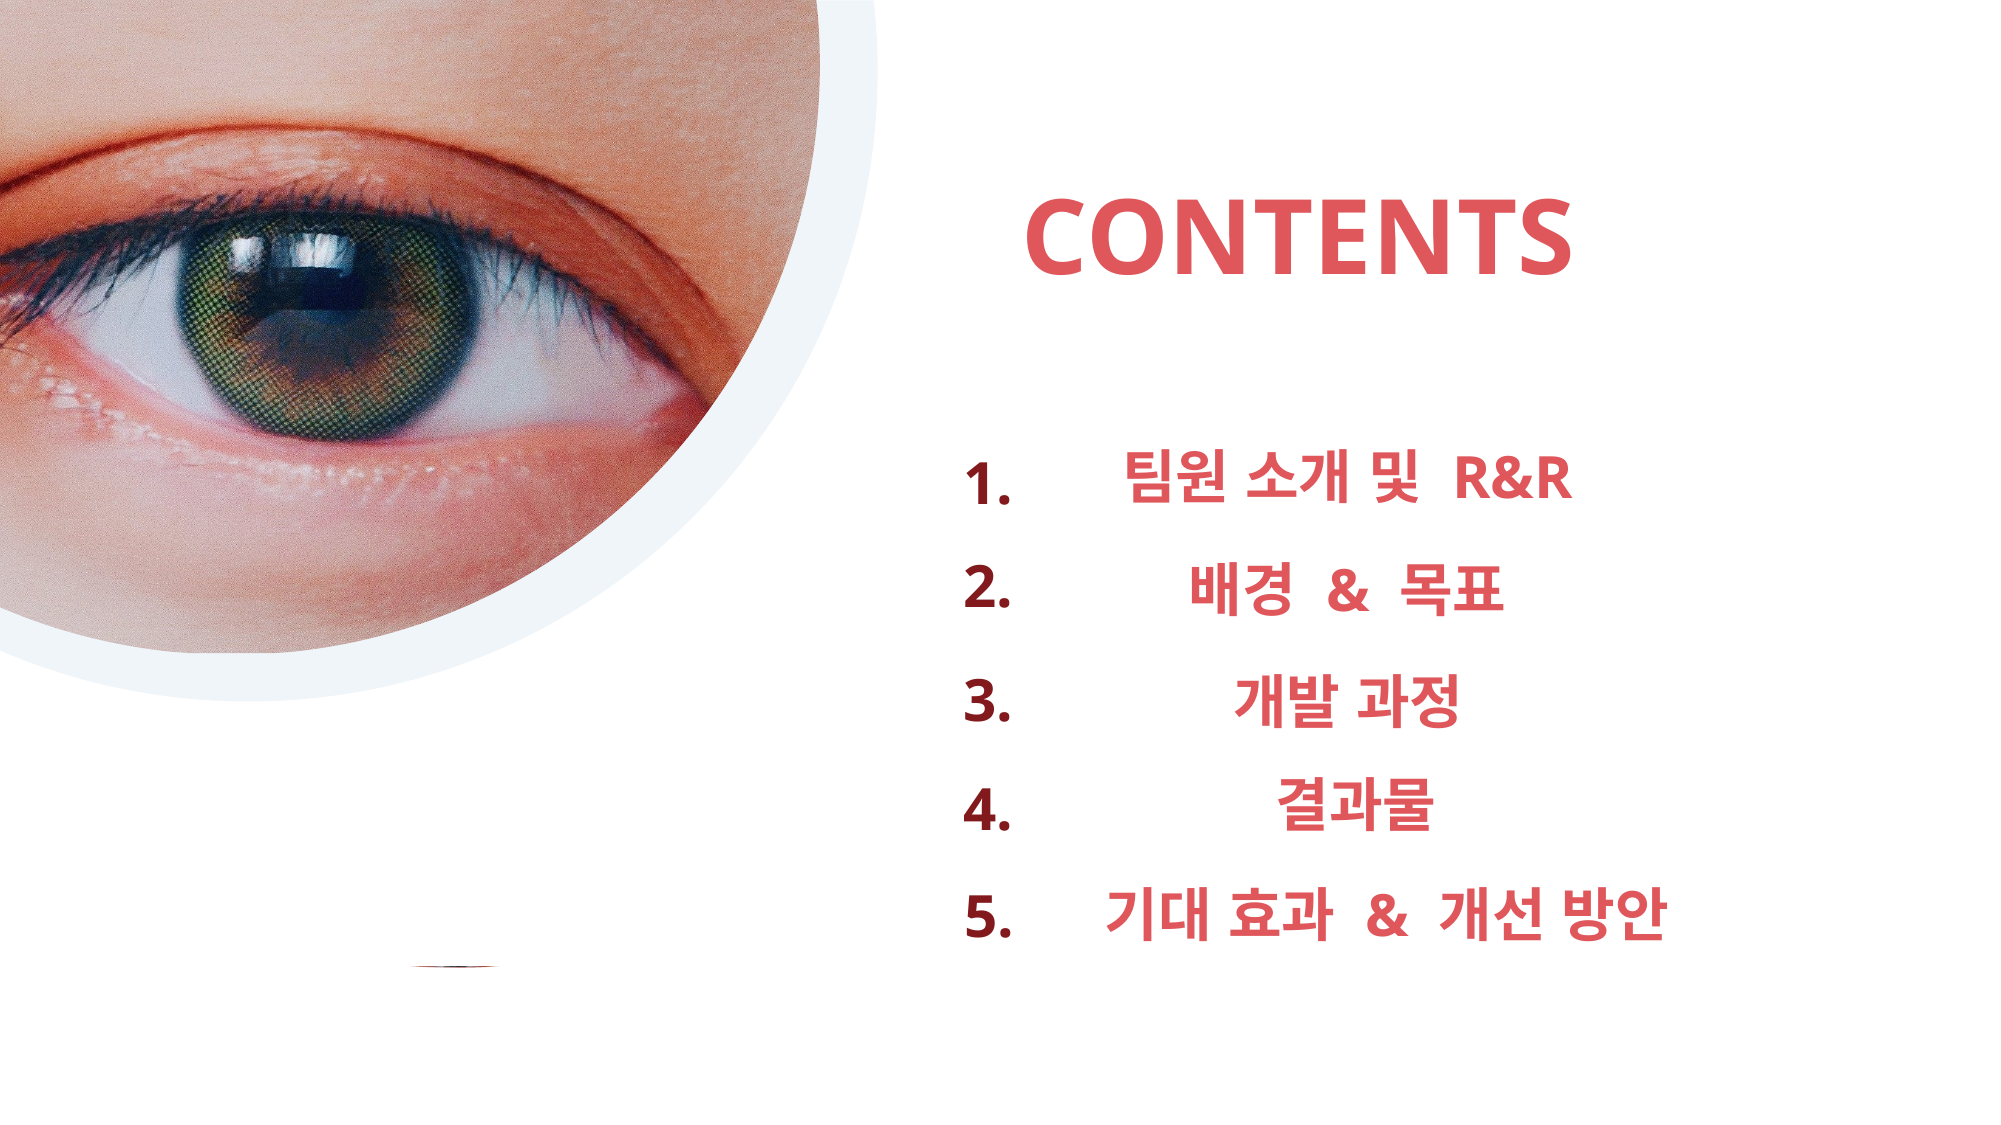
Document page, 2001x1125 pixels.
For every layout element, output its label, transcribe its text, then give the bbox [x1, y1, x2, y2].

text_box CONTENTS [1016, 145, 1581, 296]
text_box 기대 효과 & 개선 방안 [1072, 863, 1701, 948]
text_box 1. [868, 432, 1109, 516]
text_box 2. [875, 534, 1102, 619]
picture [0, 0, 820, 654]
text_box 3. [799, 649, 1178, 734]
text_box 4. [799, 758, 1178, 843]
text_box 개발 과정 [1072, 651, 1624, 736]
text_box 결과물 [1080, 754, 1631, 839]
text_box 배경 & 목표 [1085, 538, 1610, 623]
text_box 5. [800, 865, 1179, 950]
text_box 팀원 소개 및 R&R [1087, 426, 1608, 511]
